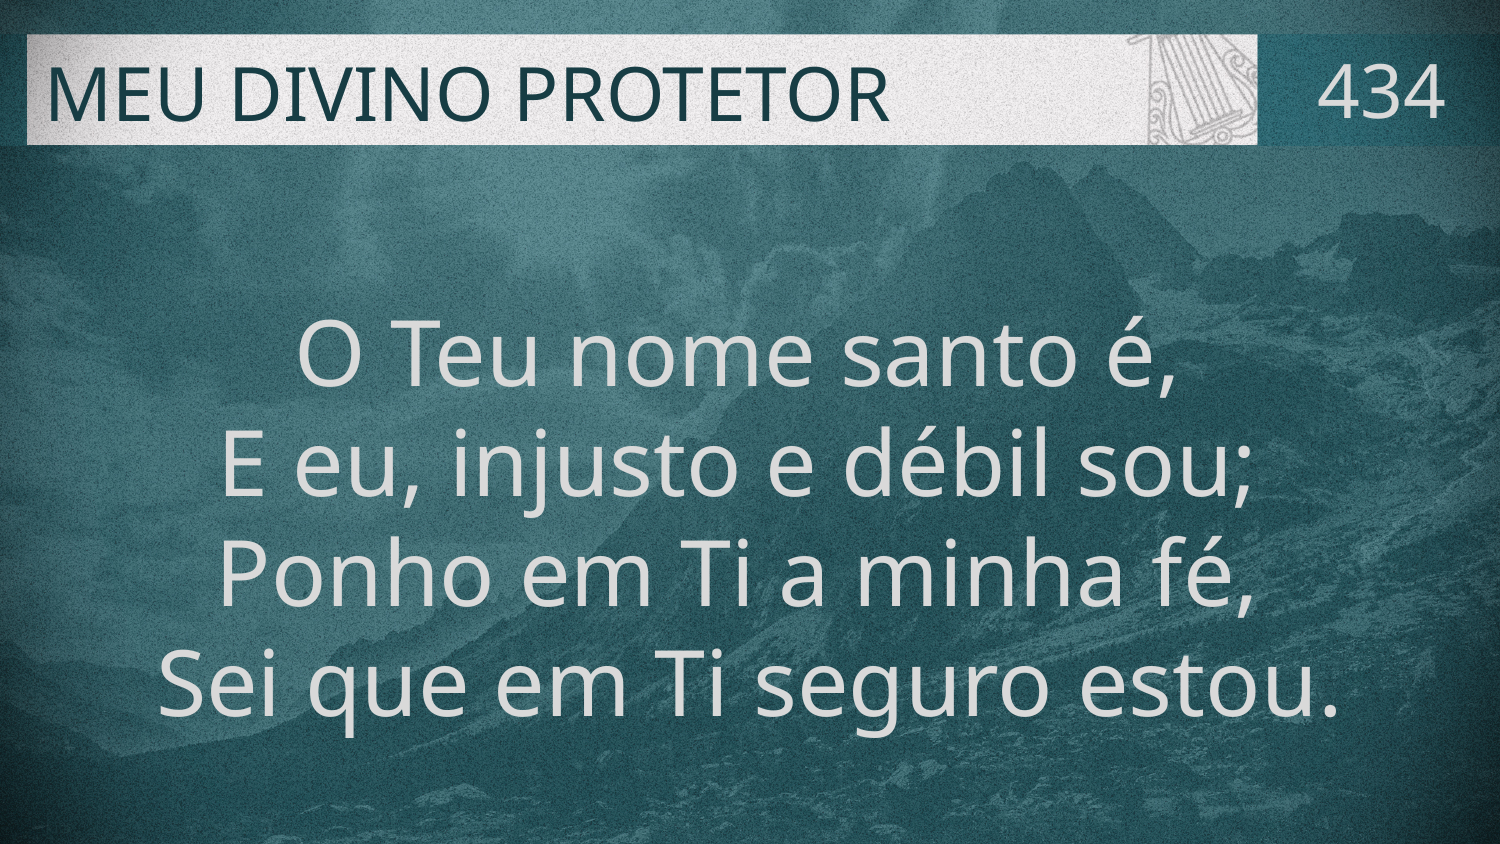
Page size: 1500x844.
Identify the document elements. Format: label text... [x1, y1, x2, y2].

title MEU DIVINO PROTETOR [29, 33, 1258, 151]
picture [0, 0, 1500, 185]
list O Teu nome santo é, E eu, injusto e débil sou; Ponho em Ti a minha fé, Sei que em Ti seguro estou. [0, 185, 1500, 844]
list 434 [1281, 36, 1483, 143]
